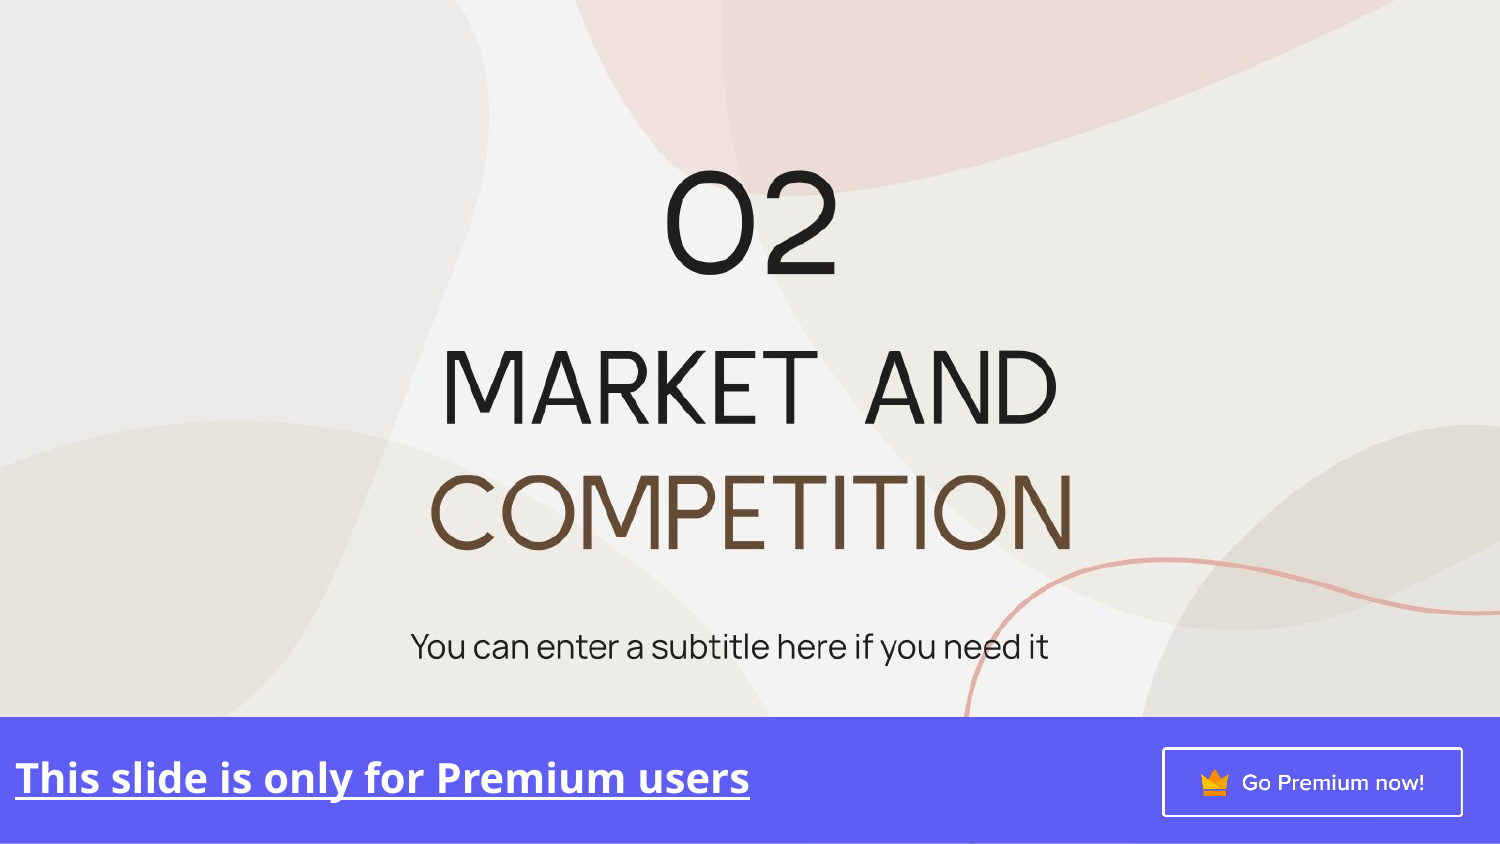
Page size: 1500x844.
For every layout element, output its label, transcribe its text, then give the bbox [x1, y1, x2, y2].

picture [0, 0, 1500, 717]
text_box This slide is only for Premium users [0, 717, 1500, 844]
picture [1162, 747, 1463, 817]
